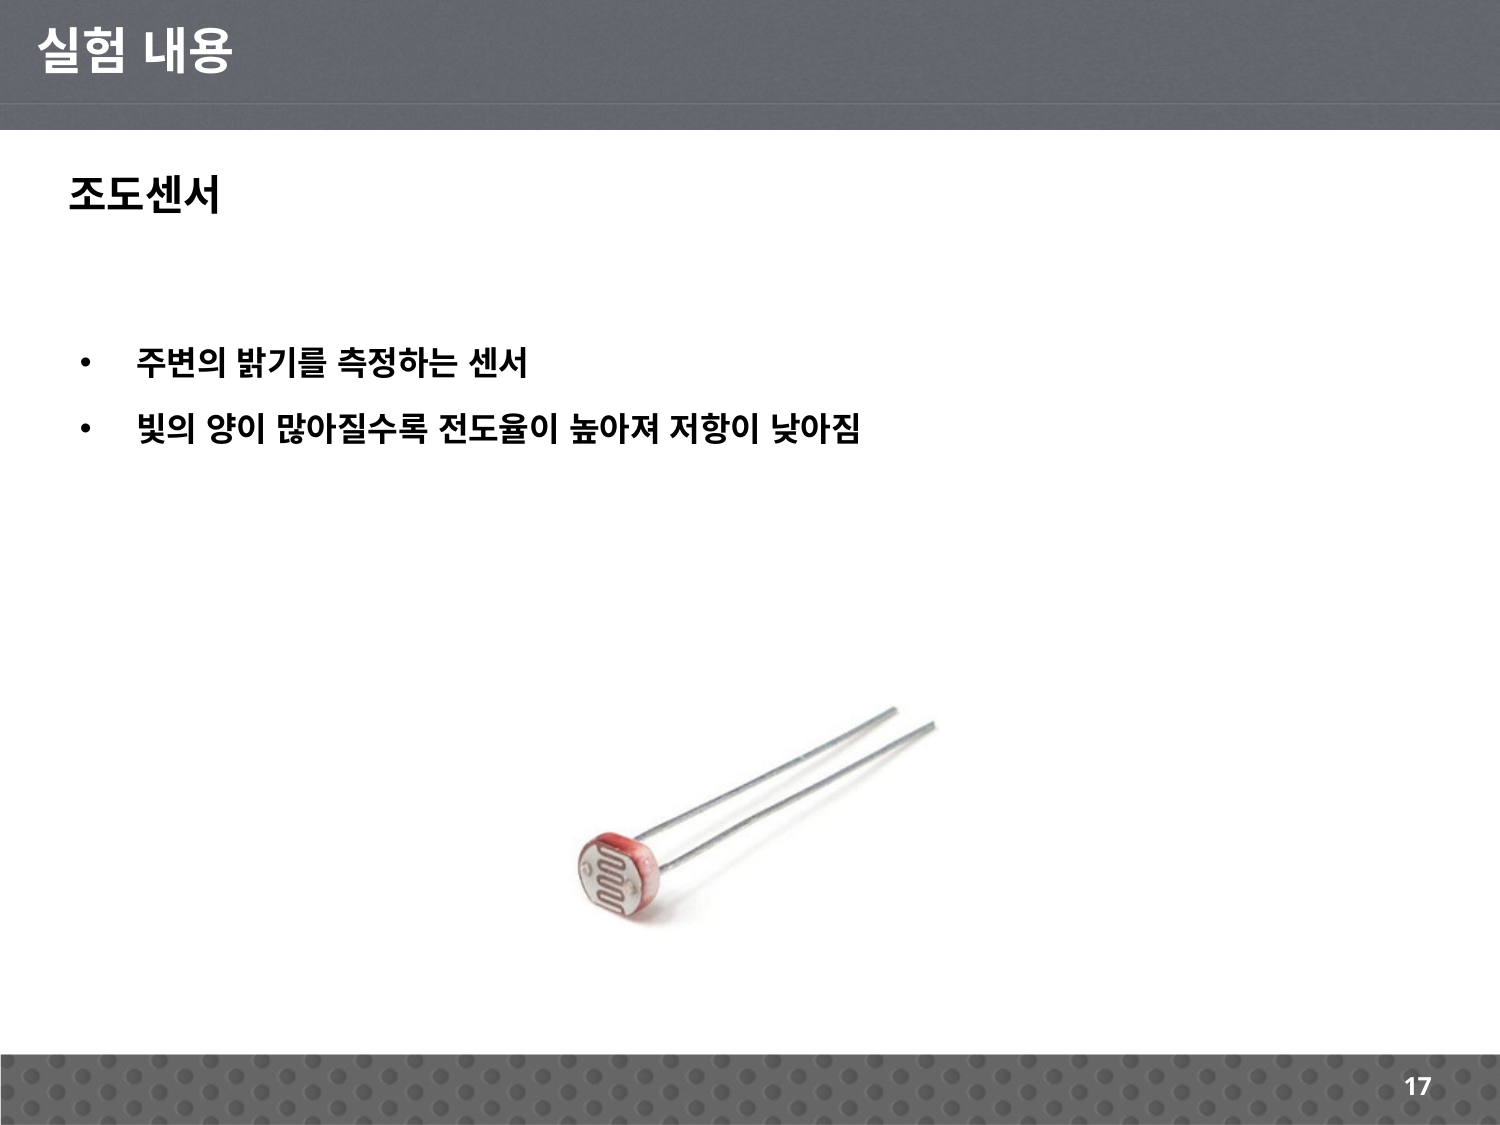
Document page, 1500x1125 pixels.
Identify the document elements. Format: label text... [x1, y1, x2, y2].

list 실험 내용 [21, 12, 550, 102]
picture [559, 692, 939, 941]
slide_number 17 [1096, 1057, 1447, 1118]
text_box 주변의 밝기를 측정하는 센서 빛의 양이 많아질수록 전도율이 높아져 저항이 낮아짐 [64, 314, 1447, 1012]
list 조도센서 [53, 160, 1034, 232]
